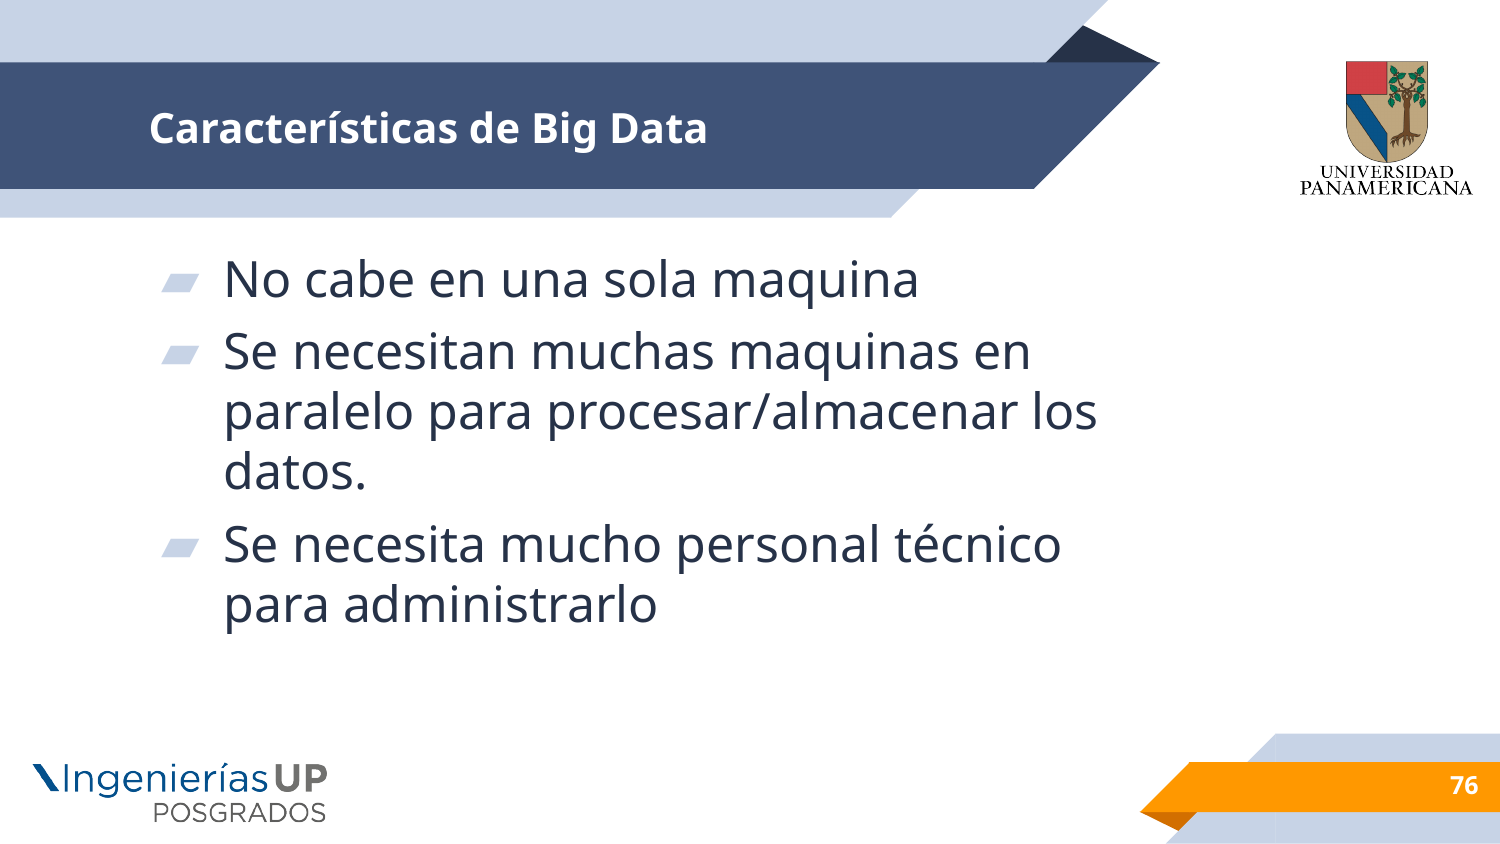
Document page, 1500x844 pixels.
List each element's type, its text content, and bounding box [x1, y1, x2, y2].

list No cabe en una sola maquina Se necesitan muchas maquinas en paralelo para procesar/almacenar los datos. Se necesita mucho personal técnico para administrarlo [133, 217, 1140, 734]
title Características de Big Data [133, 64, 1035, 190]
picture [15, 737, 344, 844]
picture [1286, 44, 1490, 210]
slide_number 76 [1249, 760, 1494, 813]
